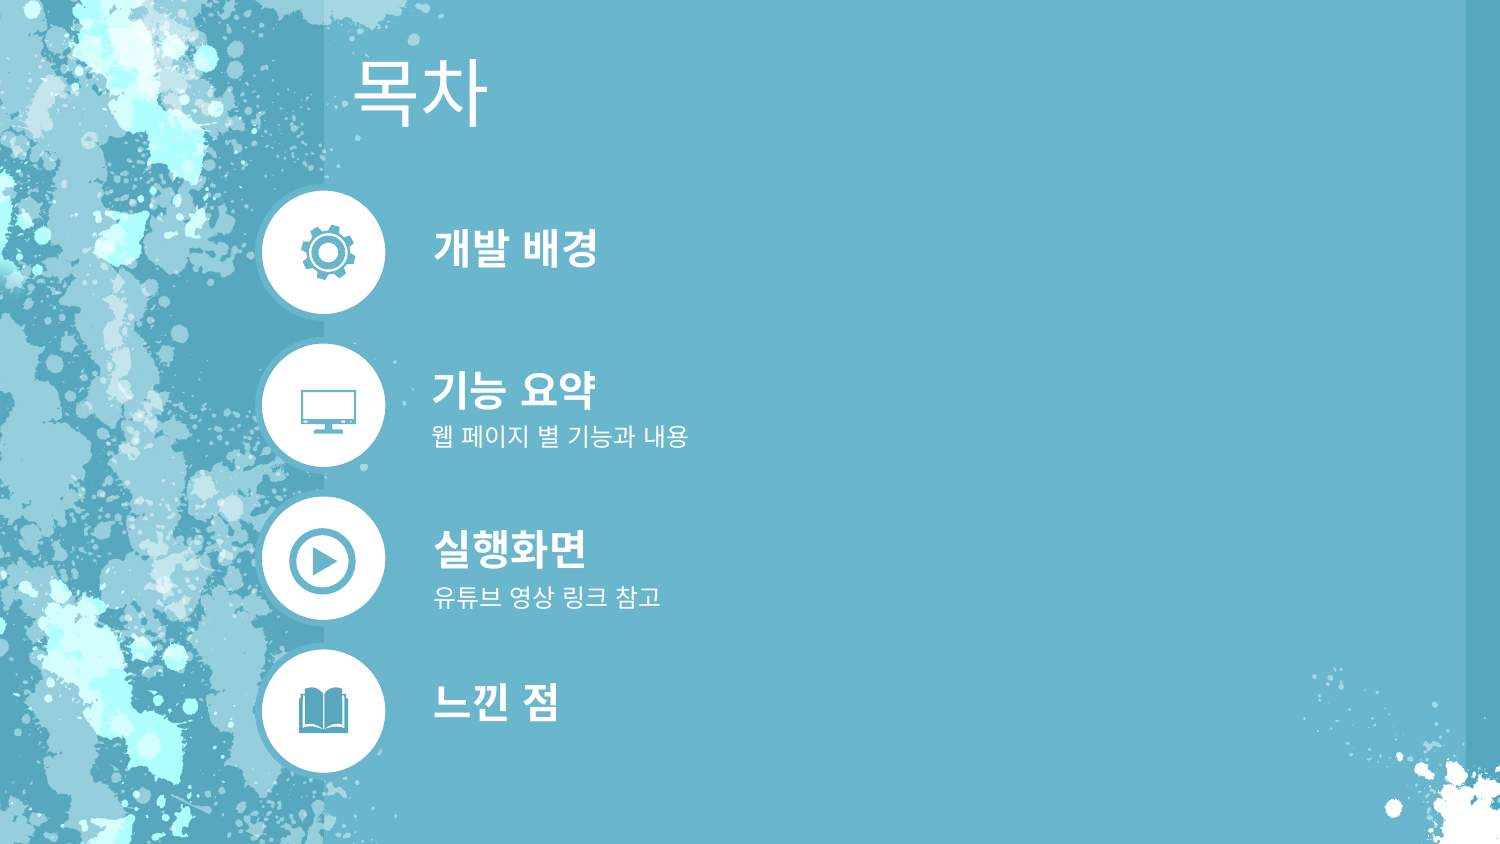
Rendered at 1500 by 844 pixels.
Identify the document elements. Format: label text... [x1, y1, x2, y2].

text_box 개발 배경 [419, 215, 1381, 281]
text_box [256, 491, 391, 626]
text_box [298, 387, 359, 436]
text_box 목차 [336, 43, 1500, 139]
text_box [299, 222, 358, 283]
text_box [287, 526, 358, 597]
text_box [256, 643, 391, 779]
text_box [418, 516, 1377, 620]
text_box [256, 185, 391, 320]
text_box 느낀 점 [419, 669, 1376, 735]
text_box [416, 356, 1377, 458]
picture [0, 0, 1500, 844]
text_box [256, 338, 391, 473]
text_box [297, 685, 351, 736]
